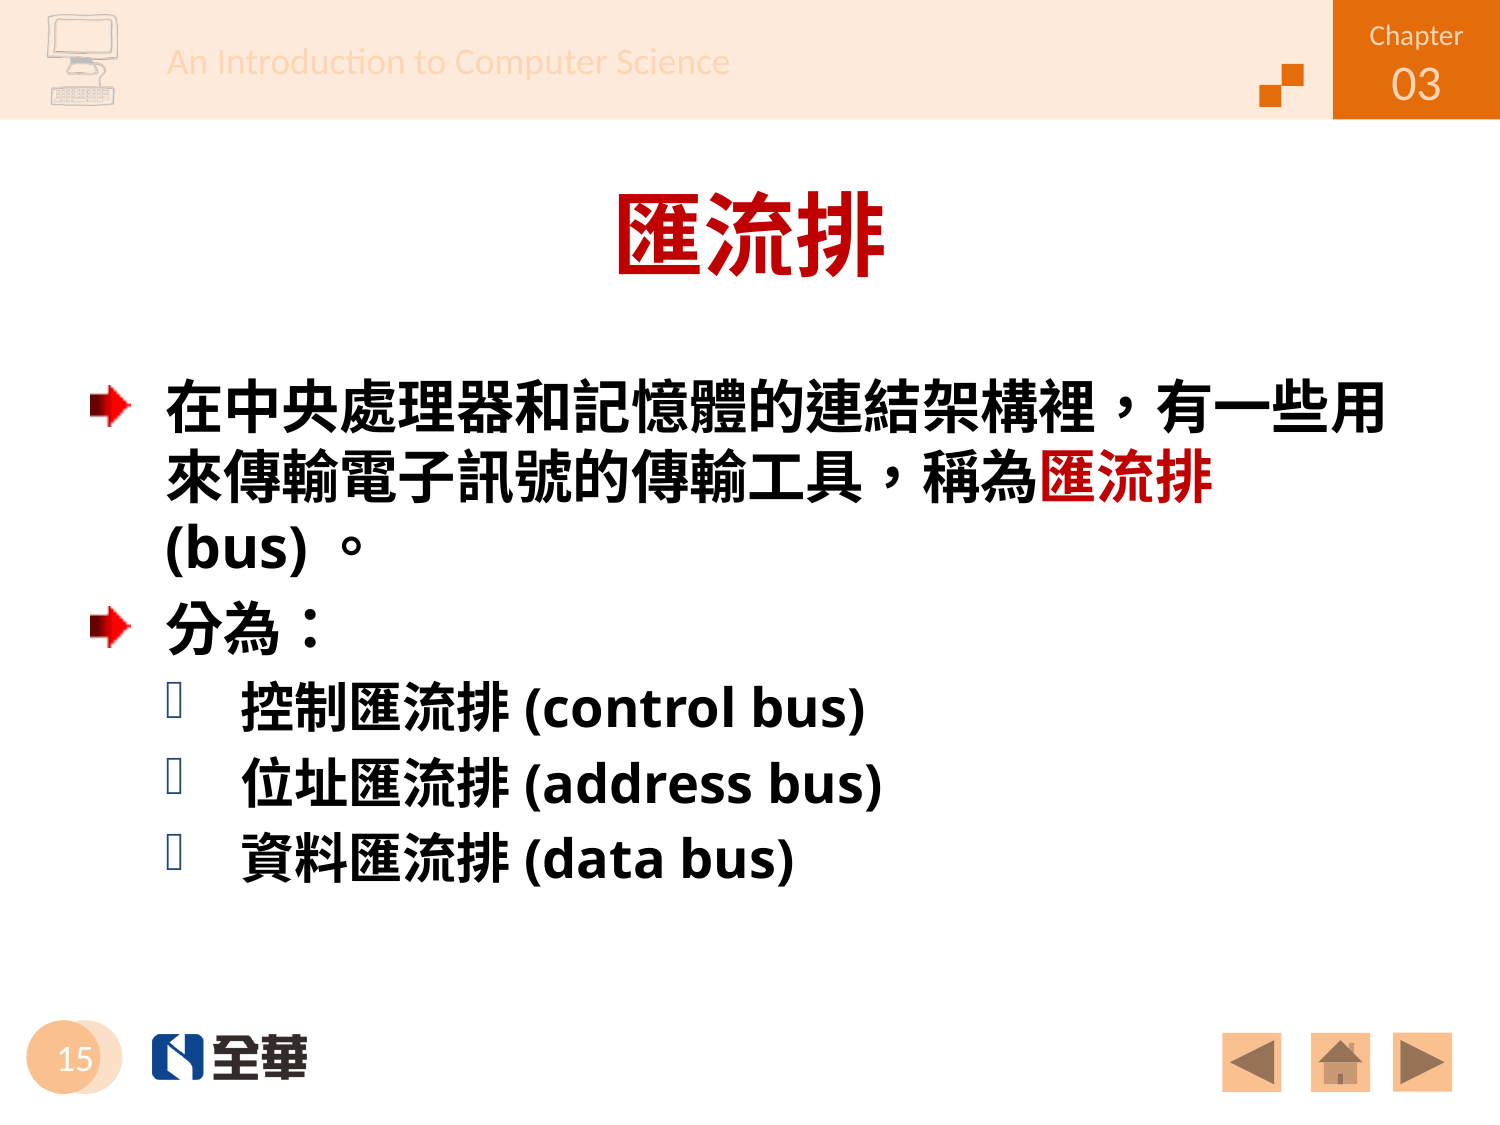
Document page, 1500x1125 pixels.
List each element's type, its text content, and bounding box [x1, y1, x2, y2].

picture [90, 385, 131, 427]
list 在中央處理器和記憶體的連結架構裡，有一些用來傳輸電子訊號的傳輸工具，稱為匯流排(bus)。 分為： 控制匯流排(control bus) 位址匯流排(address bus) 資料匯流排(data bus) [75, 363, 1425, 1005]
picture [90, 606, 131, 648]
picture [152, 1034, 307, 1080]
title 匯流排 [75, 138, 1425, 327]
picture [47, 14, 118, 106]
